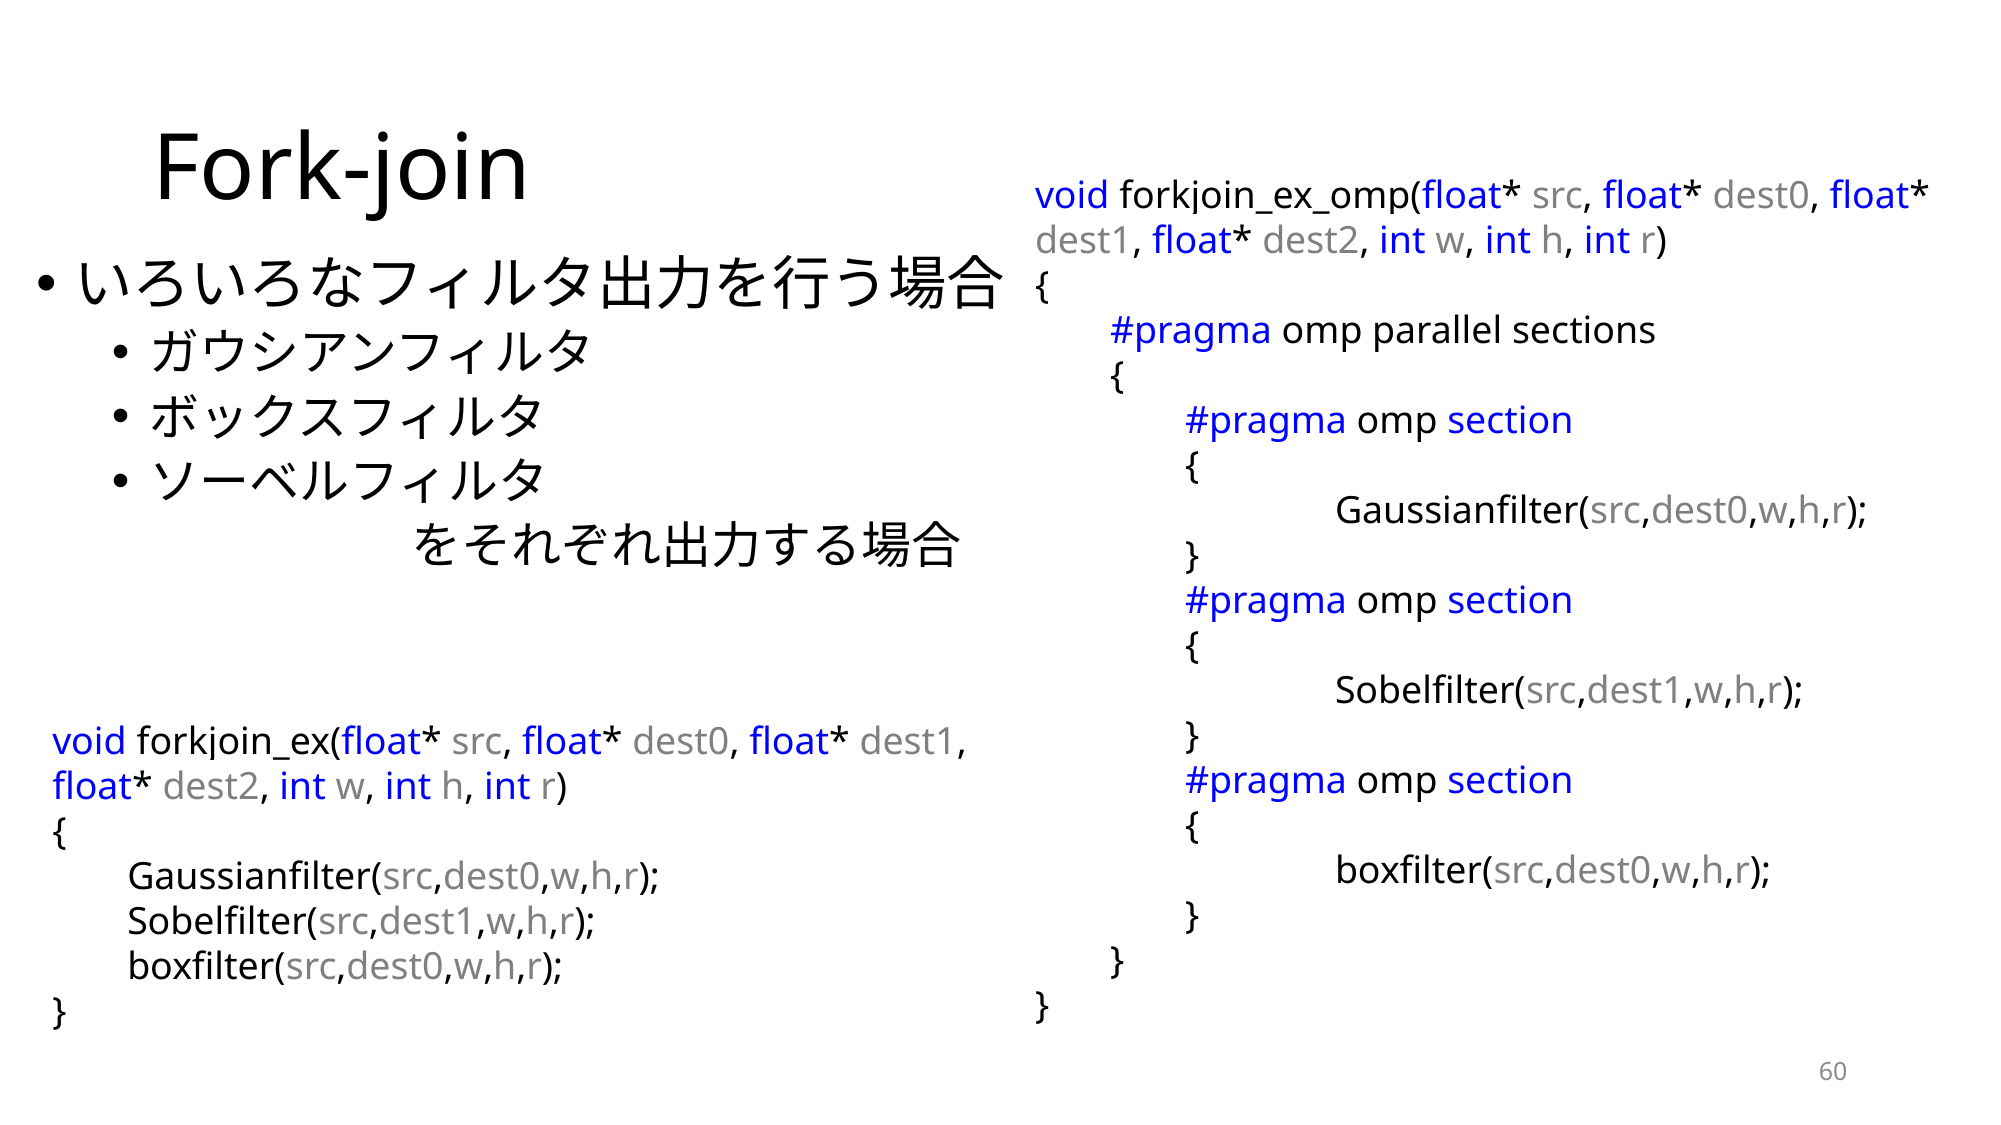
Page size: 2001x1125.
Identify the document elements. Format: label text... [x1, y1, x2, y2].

title Fork-join [137, 61, 1863, 246]
text_box void forkjoin_ex(float* src, float* dest0, float* dest1, float* dest2, int w, int h, int r) { Gaussianfilter(src,dest0,w,h,r); Sobelfilter(src,dest1,w,h,r); boxfilter(src,dest0,w,h,r); } [37, 709, 1038, 1040]
text_box void forkjoin_ex_omp(float* src, float* dest0, float* dest1, float* dest2, int w, int h, int r) { #pragma omp parallel sections { #pragma omp section { Gaussianfilter(src,dest0,w,h,r); } #pragma omp section { Sobelfilter(src,dest1,w,h,r); } #pragma omp section { boxfilter(src,dest0,w,h,r); } } } [1020, 164, 1979, 1034]
slide_number 60 [1412, 1042, 1863, 1103]
list いろいろなフィルタ出力を行う場合 ガウシアンフィルタ ボックスフィルタ ソーベルフィルタ をそれぞれ出力する場合 [21, 246, 1020, 961]
